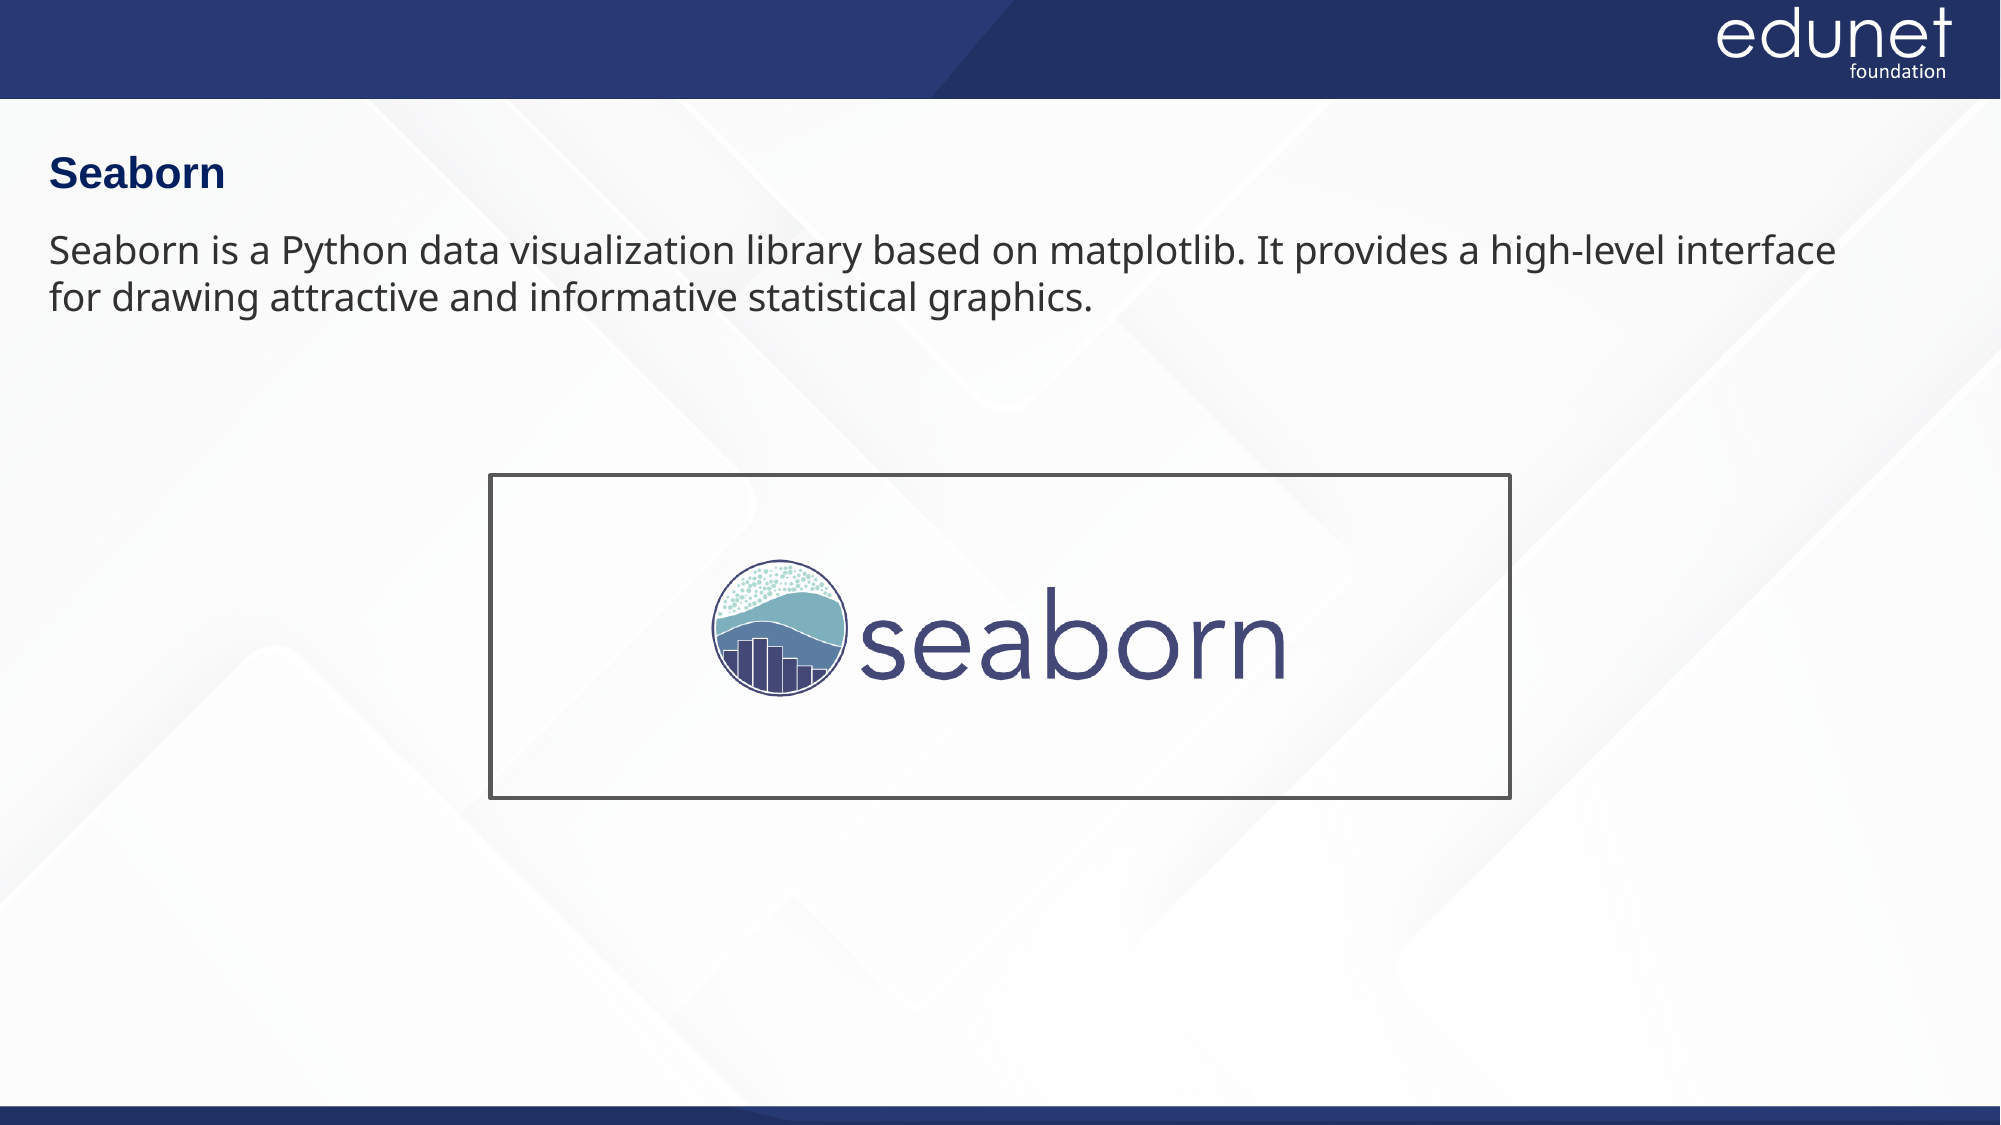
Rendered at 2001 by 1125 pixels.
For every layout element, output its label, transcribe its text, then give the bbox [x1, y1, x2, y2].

picture [0, 1105, 2000, 1125]
text_box Seaborn is a Python data visualization library based on matplotlib. It provides a high-level interface for drawing attractive and informative statistical graphics. [31, 218, 1938, 327]
text_box Seaborn [45, 140, 1740, 197]
picture [0, 0, 2001, 99]
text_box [487, 472, 1513, 802]
